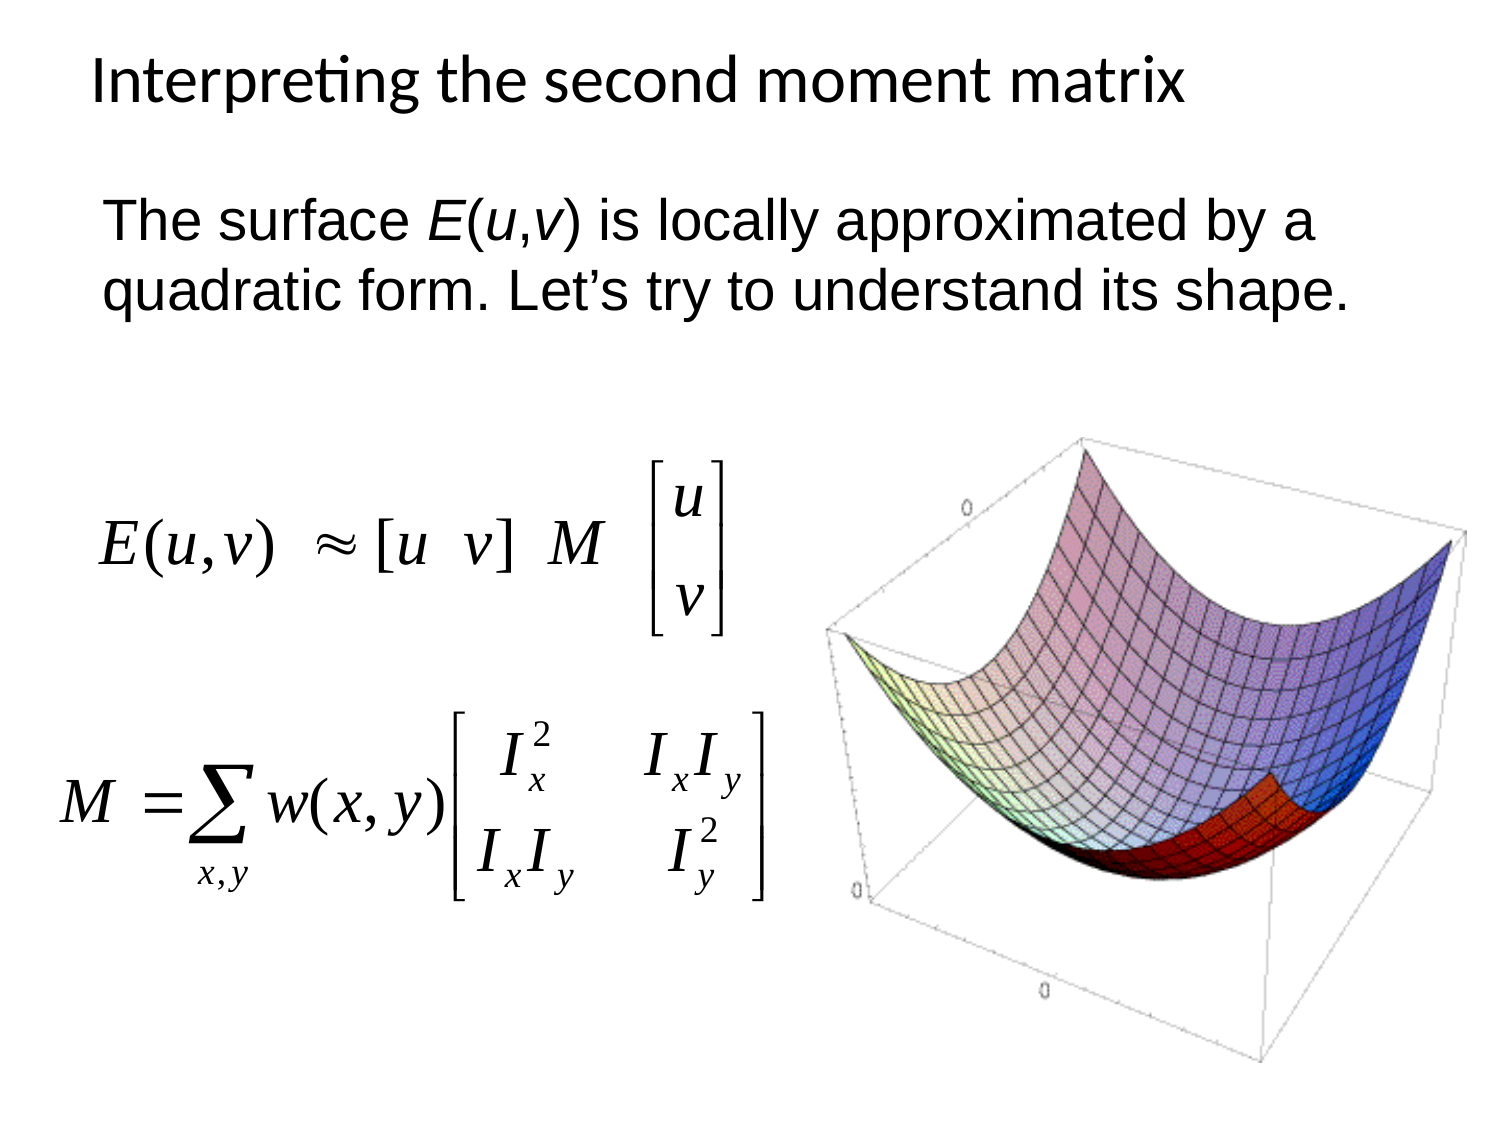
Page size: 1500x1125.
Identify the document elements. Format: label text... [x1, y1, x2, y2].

picture [812, 437, 1467, 1063]
text_box The surface E(u,v) is locally approximated by a quadratic form. Let’s try to understand its shape. [87, 174, 1400, 330]
title Interpreting the second moment matrix [74, 0, 1426, 151]
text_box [87, 449, 751, 648]
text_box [49, 699, 788, 914]
